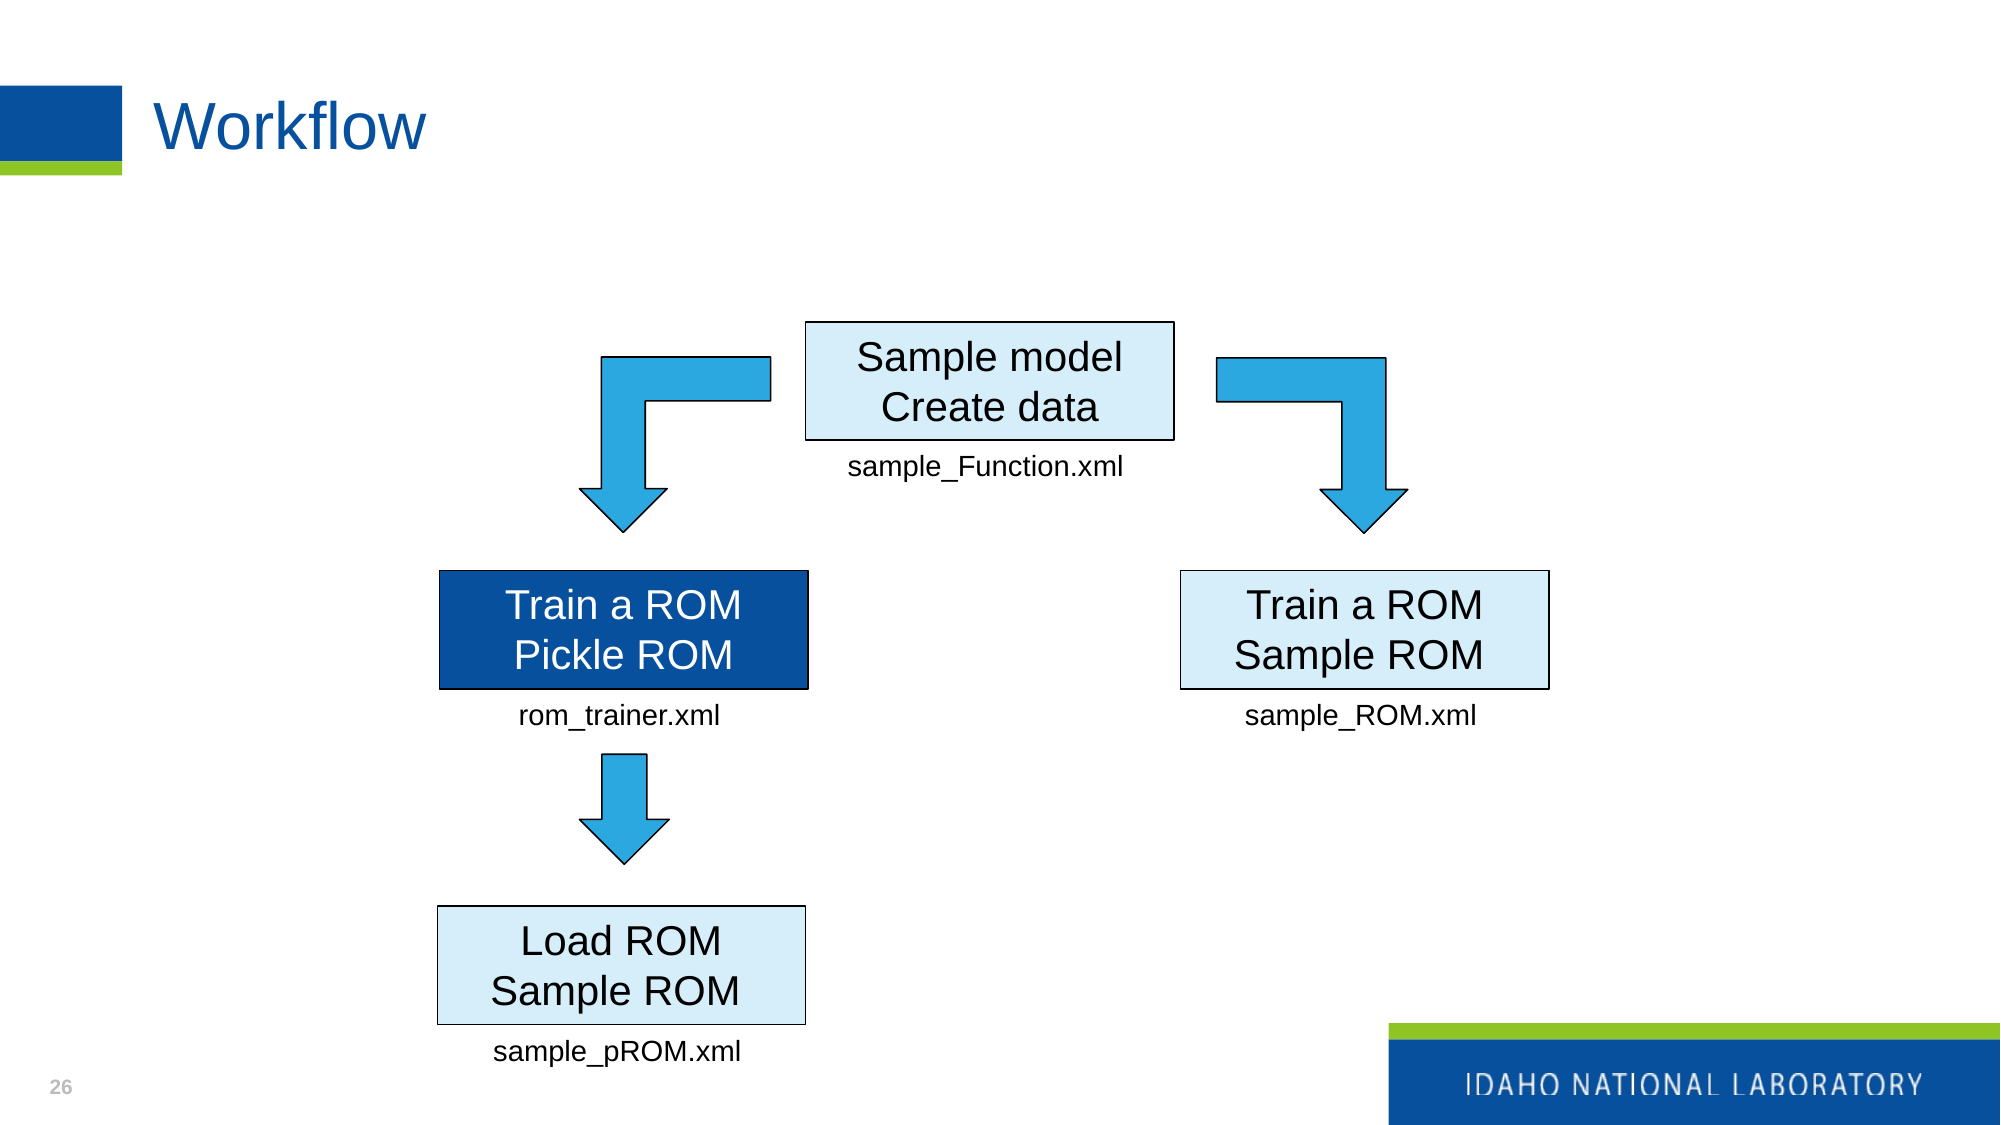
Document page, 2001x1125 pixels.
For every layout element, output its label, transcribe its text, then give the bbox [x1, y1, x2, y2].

text_box sample_Function.xml [805, 440, 1175, 490]
text_box Train a ROM Sample ROM [1180, 570, 1550, 688]
text_box [1216, 357, 1408, 534]
text_box [579, 754, 670, 865]
text_box [579, 356, 771, 533]
text_box Train a ROM Pickle ROM [439, 570, 808, 688]
text_box Load ROM Sample ROM [437, 906, 806, 1024]
title Workflow [153, 91, 1863, 258]
text_box sample_ROM.xml [1180, 688, 1550, 739]
slide_number 26 [25, 1065, 97, 1125]
text_box sample_pROM.xml [437, 1024, 806, 1075]
text_box Sample model Create data [805, 321, 1175, 440]
text_box rom_trainer.xml [439, 688, 808, 739]
